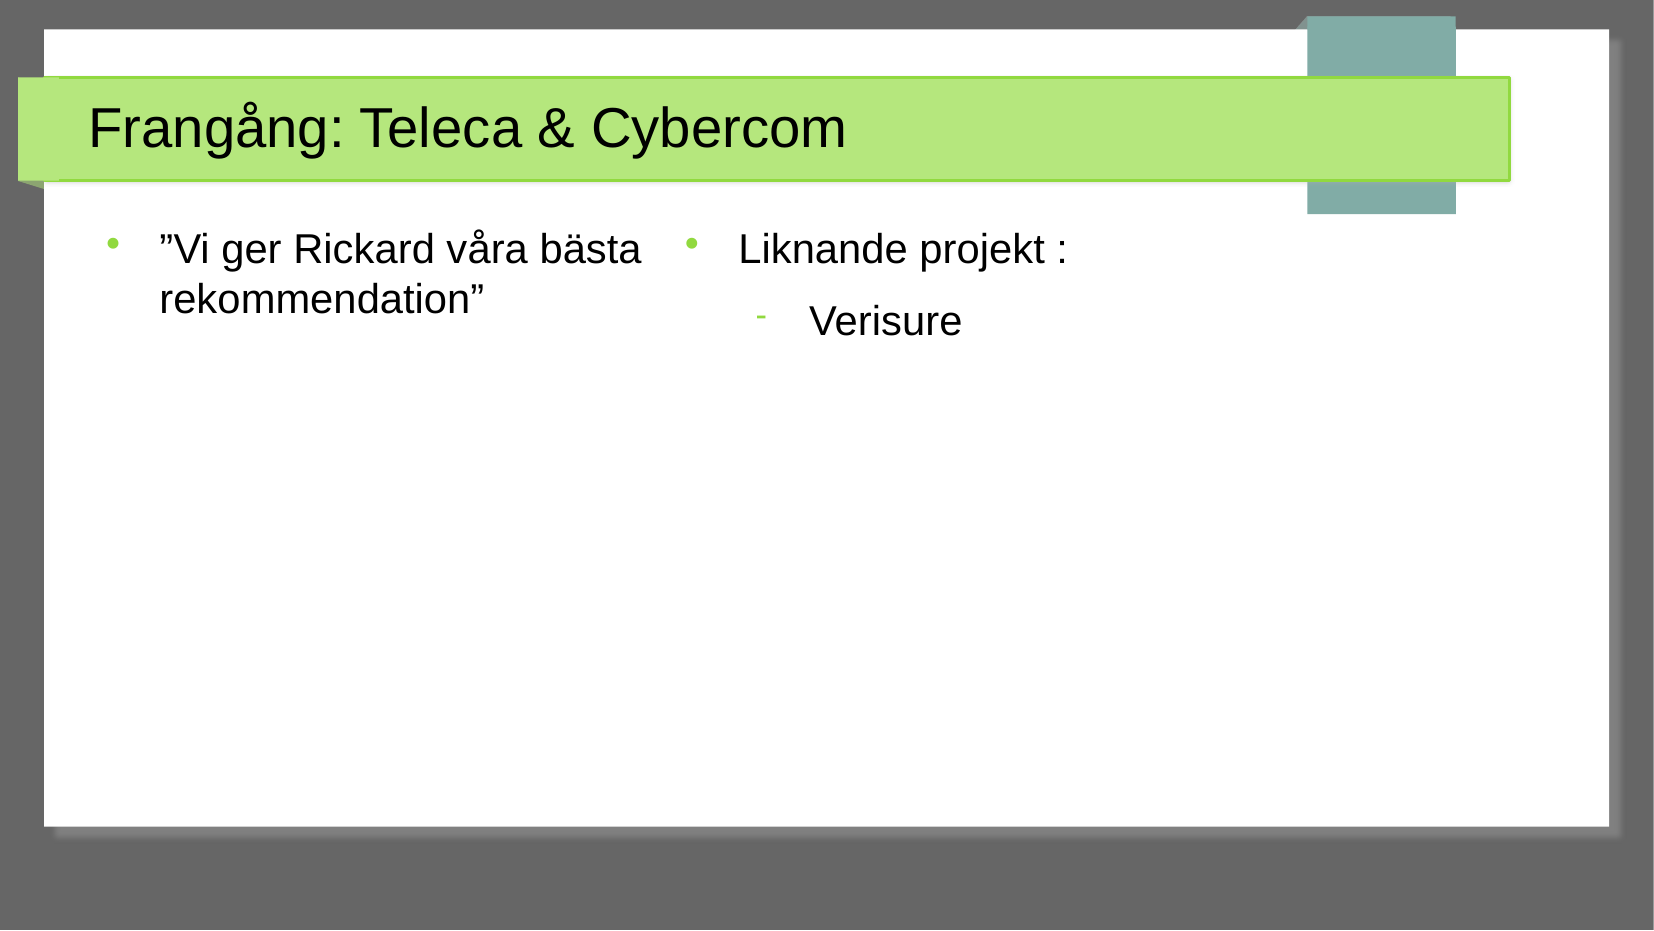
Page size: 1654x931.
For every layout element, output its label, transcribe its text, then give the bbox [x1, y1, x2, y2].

title Frangång: Teleca & Cybercom [88, 73, 1506, 178]
list ”Vi ger Rickard våra bästa rekommendation” [88, 221, 667, 812]
list Liknande projekt : Verisure [667, 221, 1654, 812]
